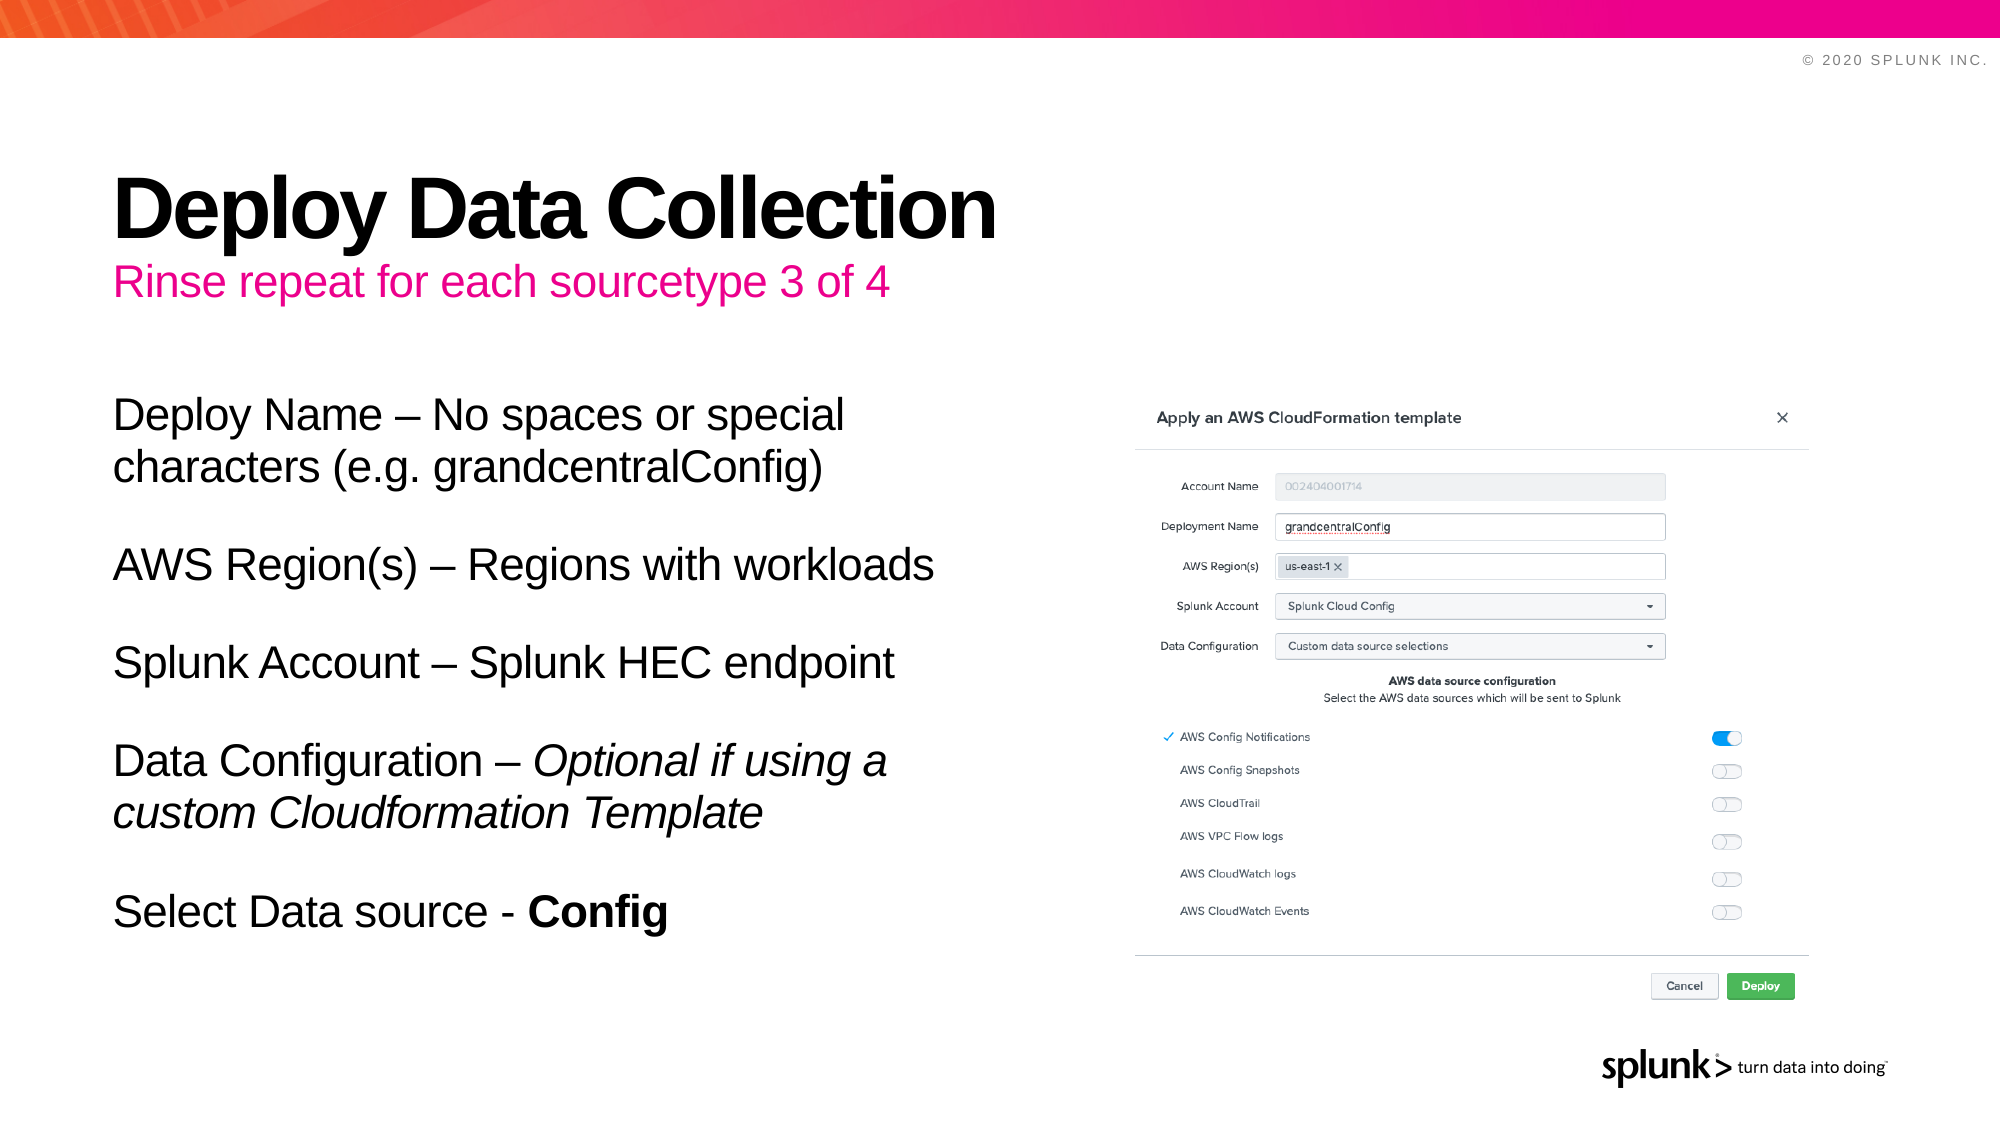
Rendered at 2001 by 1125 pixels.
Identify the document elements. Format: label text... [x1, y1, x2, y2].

picture [0, 0, 2000, 38]
list Deploy Name – No spaces or special characters (e.g. grandcentralConfig) AWS Region(s) – Regions with workloads Splunk Account – Splunk HEC endpoint Data Configuration – Optional if using a custom Cloudformation Template Select Data source - Config [112, 388, 943, 1013]
picture [1602, 1049, 1888, 1088]
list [1135, 388, 1809, 1013]
title Deploy Data Collection [112, 85, 1887, 255]
list Rinse repeat for each sourcetype 3 of 4 [112, 261, 1888, 308]
